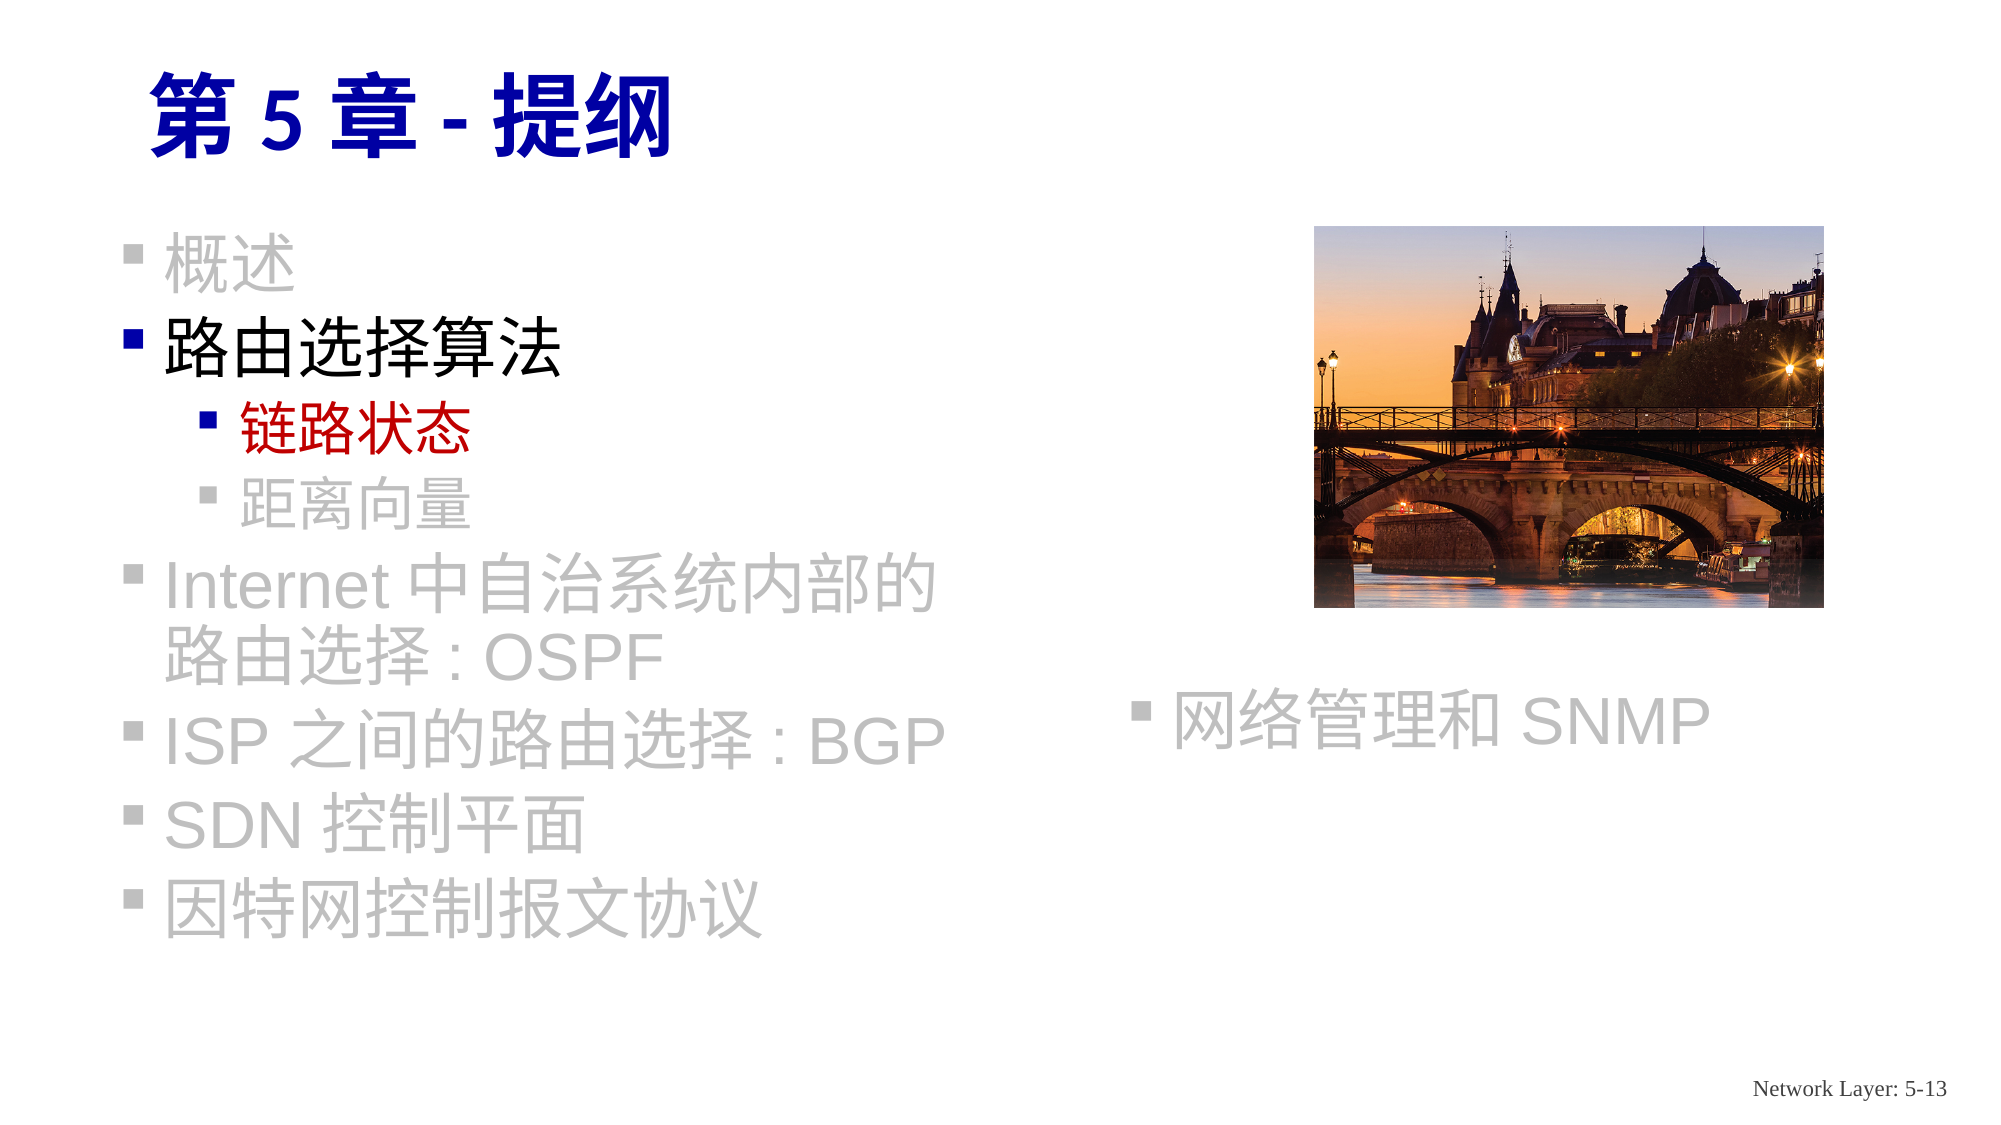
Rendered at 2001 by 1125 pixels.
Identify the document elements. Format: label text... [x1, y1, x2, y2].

text_box 概述 路由选择算法 链路状态 距离向量 Internet中自治系统内部的路由选择: OSPF ISP之间的路由选择: BGP SDN控制平面 因特网控制报文协议 [102, 223, 1017, 1050]
title 第5章-提纲 [131, 47, 1856, 195]
slide_number Network Layer: 5-13 [1512, 1056, 1963, 1117]
picture [1314, 226, 1824, 608]
text_box 网络管理和SNMP [1109, 679, 1941, 998]
